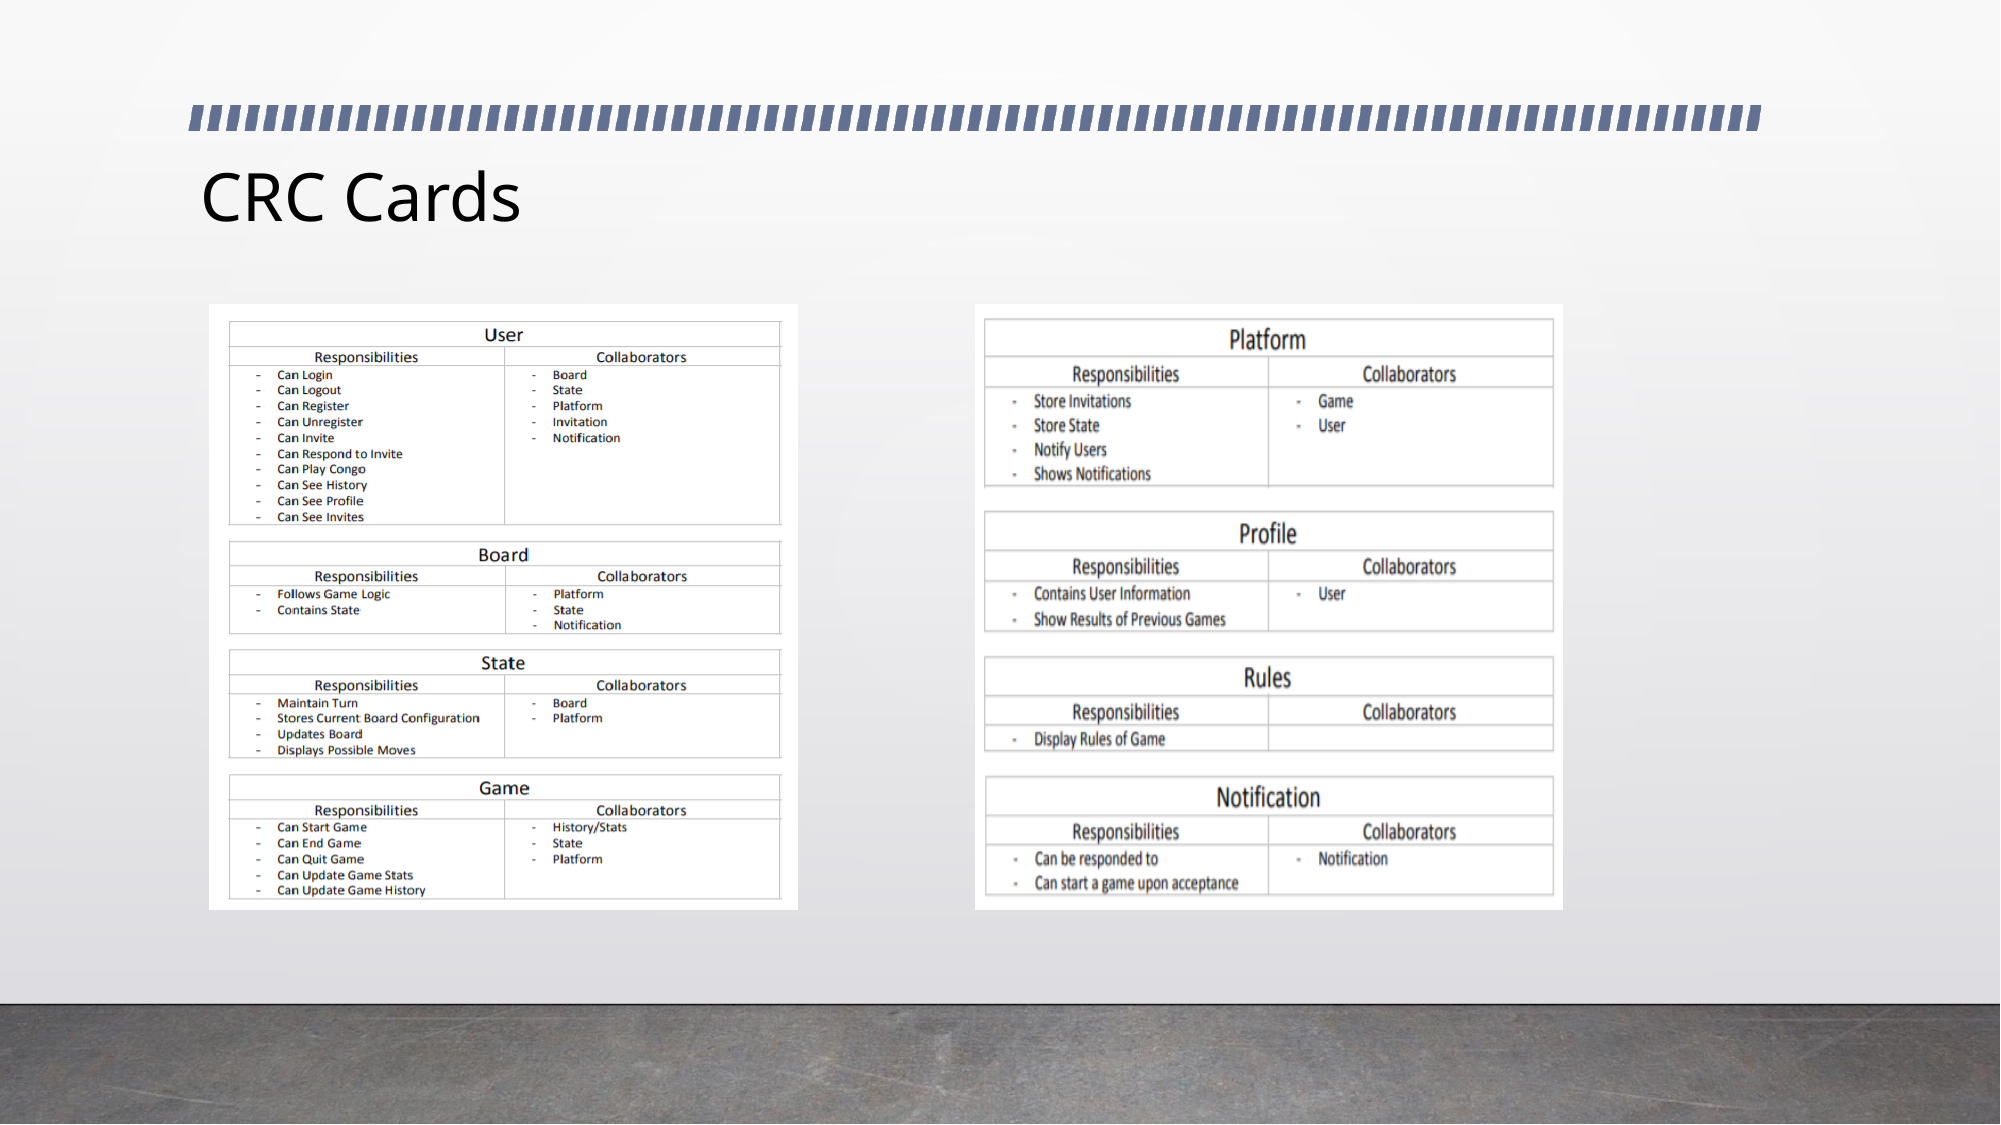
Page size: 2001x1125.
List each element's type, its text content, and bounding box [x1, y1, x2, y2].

picture [0, 1004, 2000, 1124]
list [209, 304, 798, 911]
picture [186, 105, 1762, 131]
title CRC Cards [185, 156, 1761, 255]
picture [974, 304, 1563, 911]
